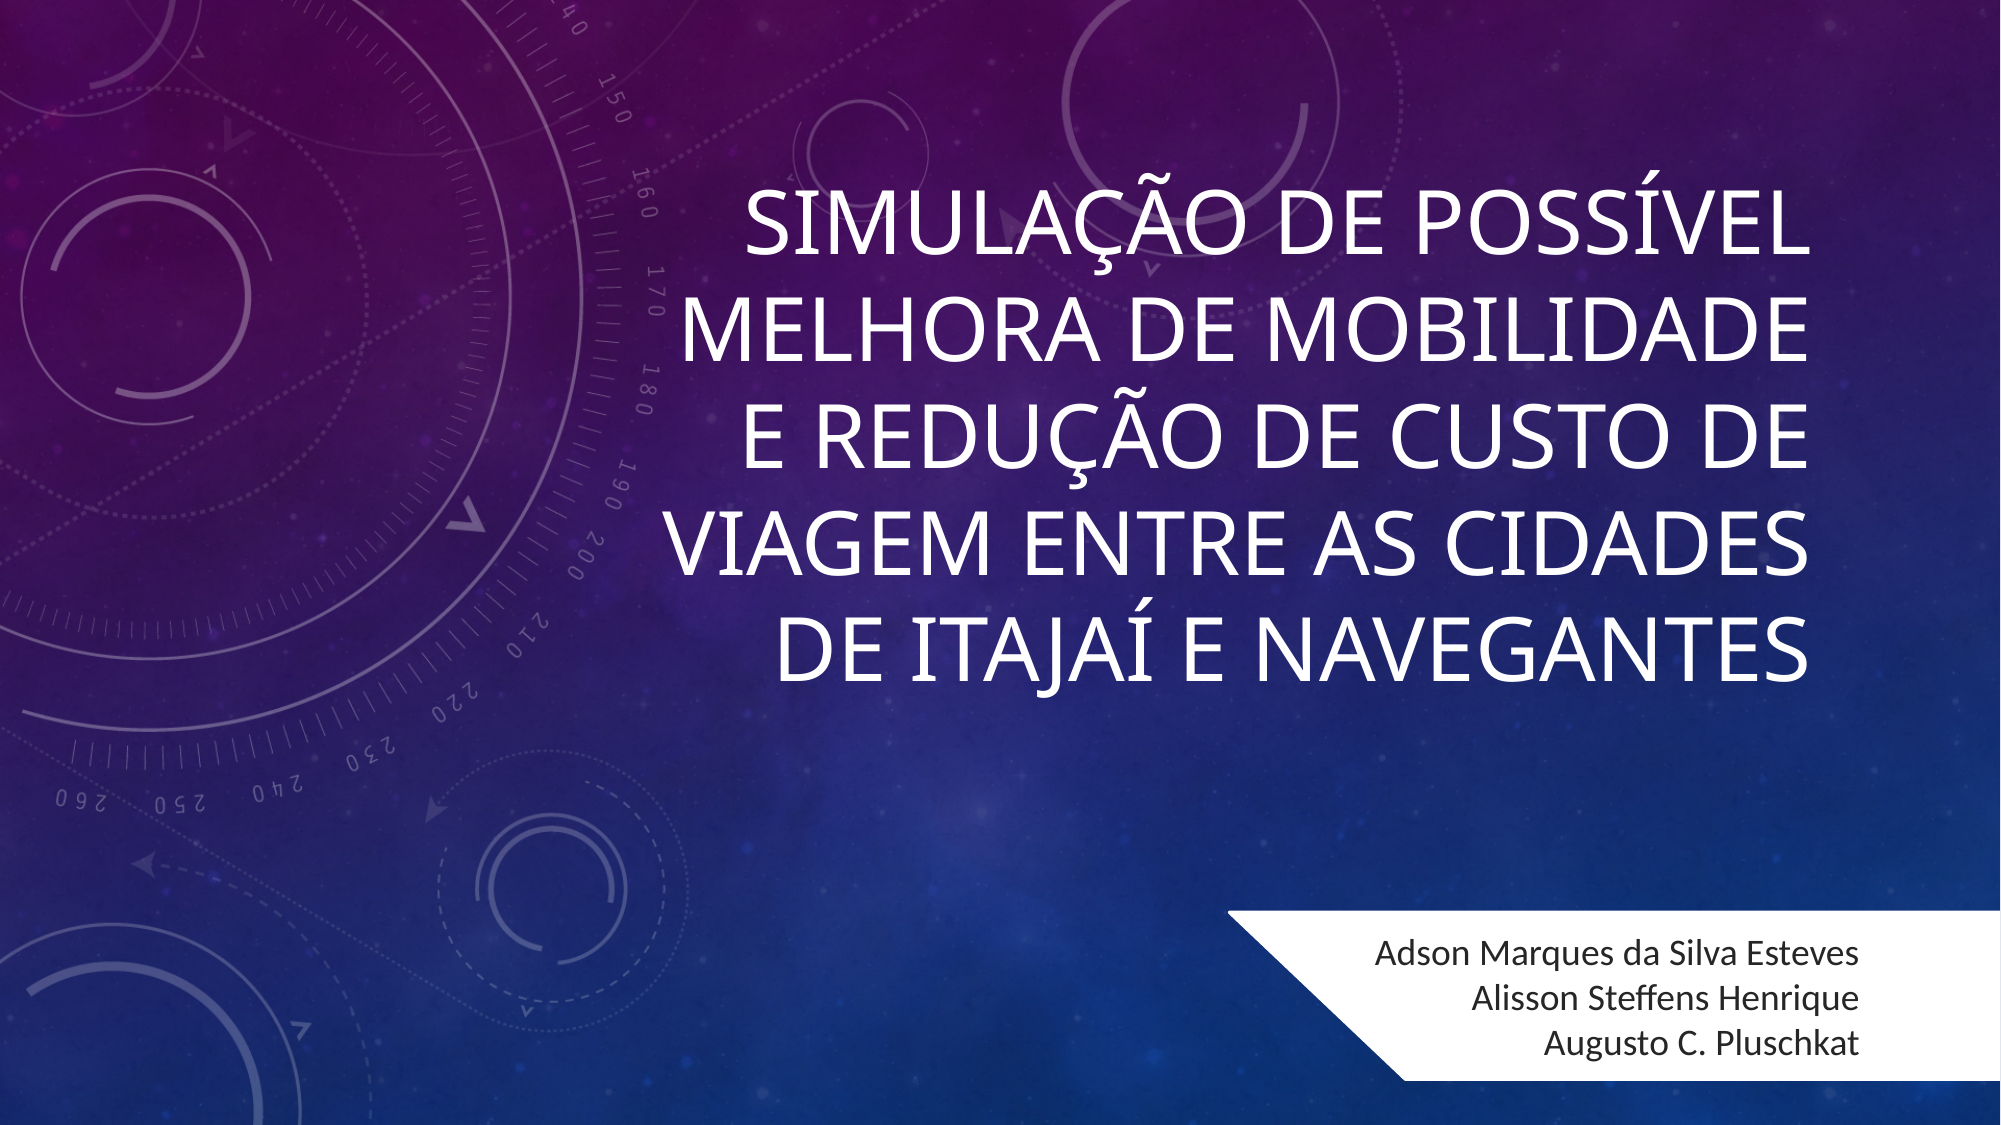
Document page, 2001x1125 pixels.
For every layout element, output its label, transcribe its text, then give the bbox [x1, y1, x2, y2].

text_box [1227, 910, 2000, 1081]
picture [0, 0, 2001, 1125]
title Simulação de possível melhora de mobilidade e redução de custo de viagem entre as cidades de Itajaí e Navegantes [647, 120, 1828, 707]
text_box Adson Marques da Silva Esteves Alisson Steffens Henrique Augusto C. Pluschkat [1180, 920, 1875, 1070]
